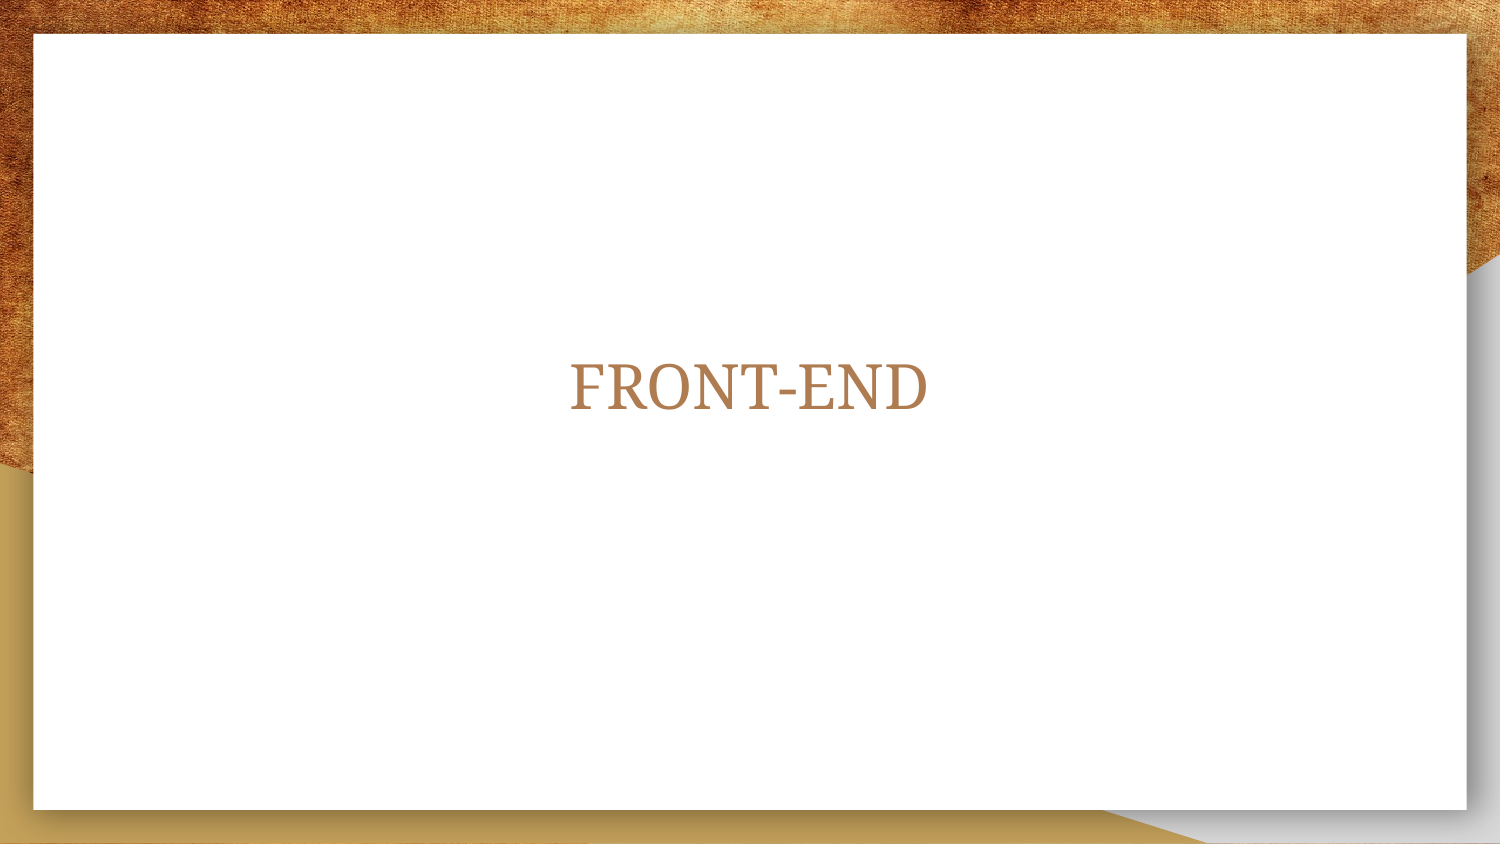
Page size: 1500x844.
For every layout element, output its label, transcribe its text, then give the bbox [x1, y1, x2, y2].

title FRONT-END [51, 72, 1449, 812]
picture [0, 0, 1500, 473]
